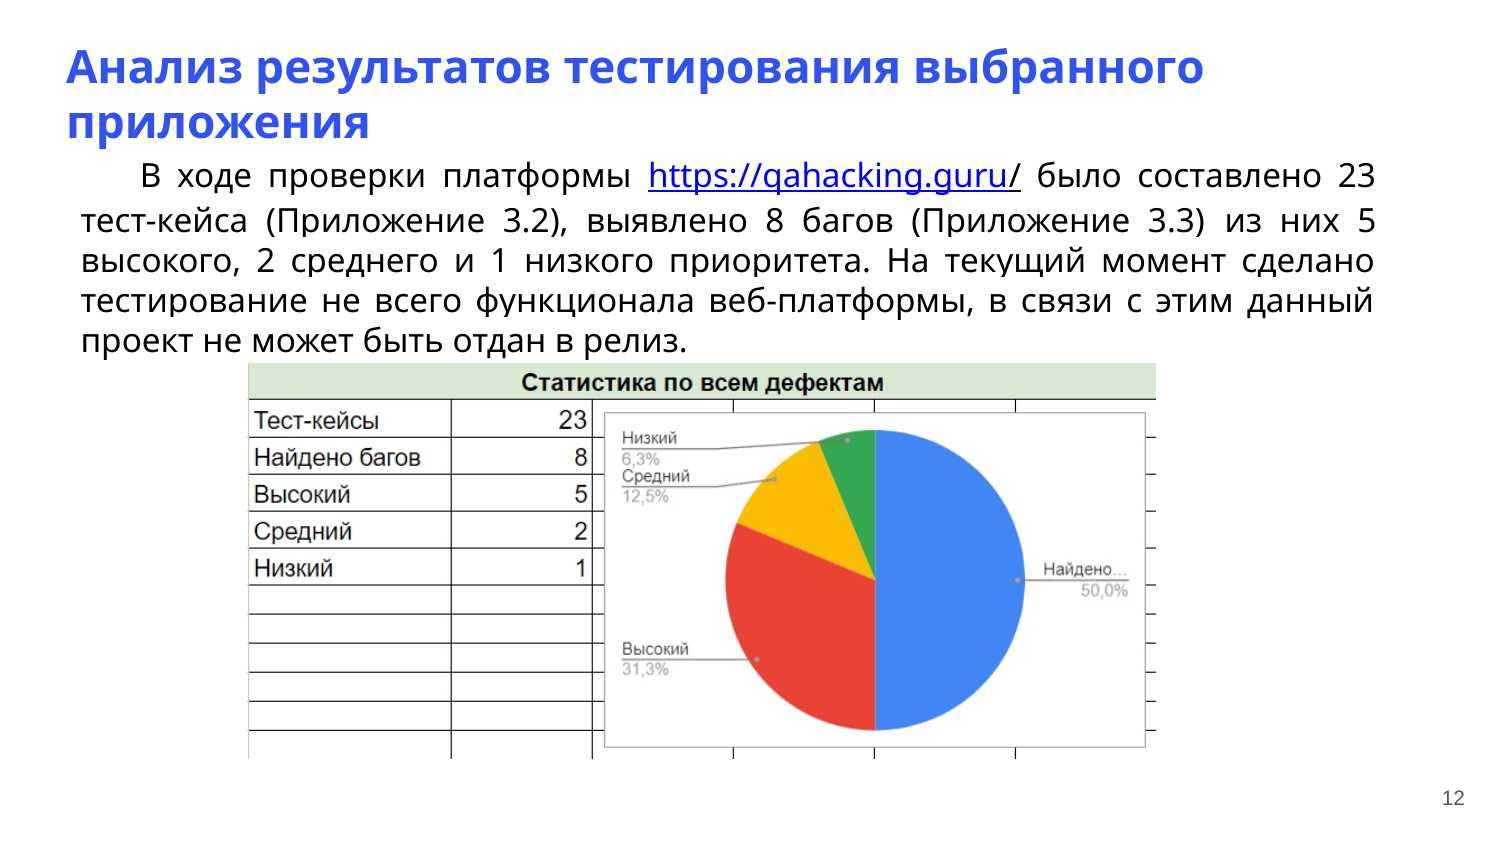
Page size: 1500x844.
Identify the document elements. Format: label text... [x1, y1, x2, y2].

picture [246, 363, 1157, 760]
text_box В ходе проверки платформы https://qahacking.guru/ было составлено 23 тест-кейса (Приложение 3.2), выявлено 8 багов (Приложение 3.3) из них 5 высокого, 2 среднего и 1 низкого приоритета. На текущий момент сделано тестирование не всего функционала веб-платформы, в связи с этим данный проект не может быть отдан в релиз. [65, 146, 1392, 367]
title Анализ результатов тестирования выбранного приложения [51, 23, 1449, 117]
slide_number 12 [1424, 771, 1480, 824]
